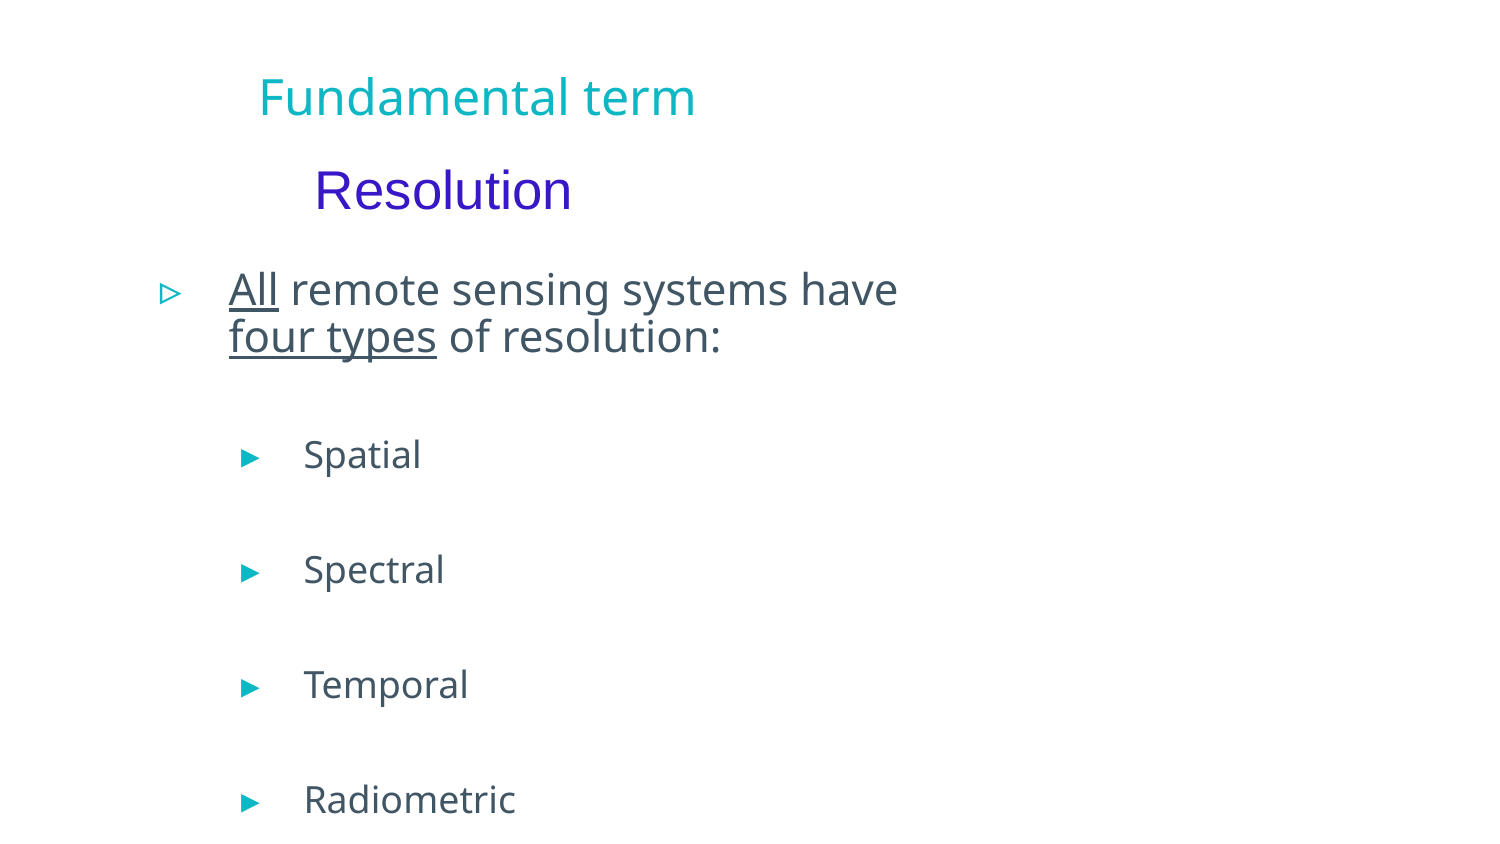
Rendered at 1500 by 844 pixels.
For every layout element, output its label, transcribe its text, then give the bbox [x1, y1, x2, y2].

list All remote sensing systems have four types of resolution: Spatial Spectral Temporal Radiometric [138, 252, 987, 808]
title Fundamental term [243, 9, 1257, 141]
text_box Resolution [299, 121, 647, 254]
